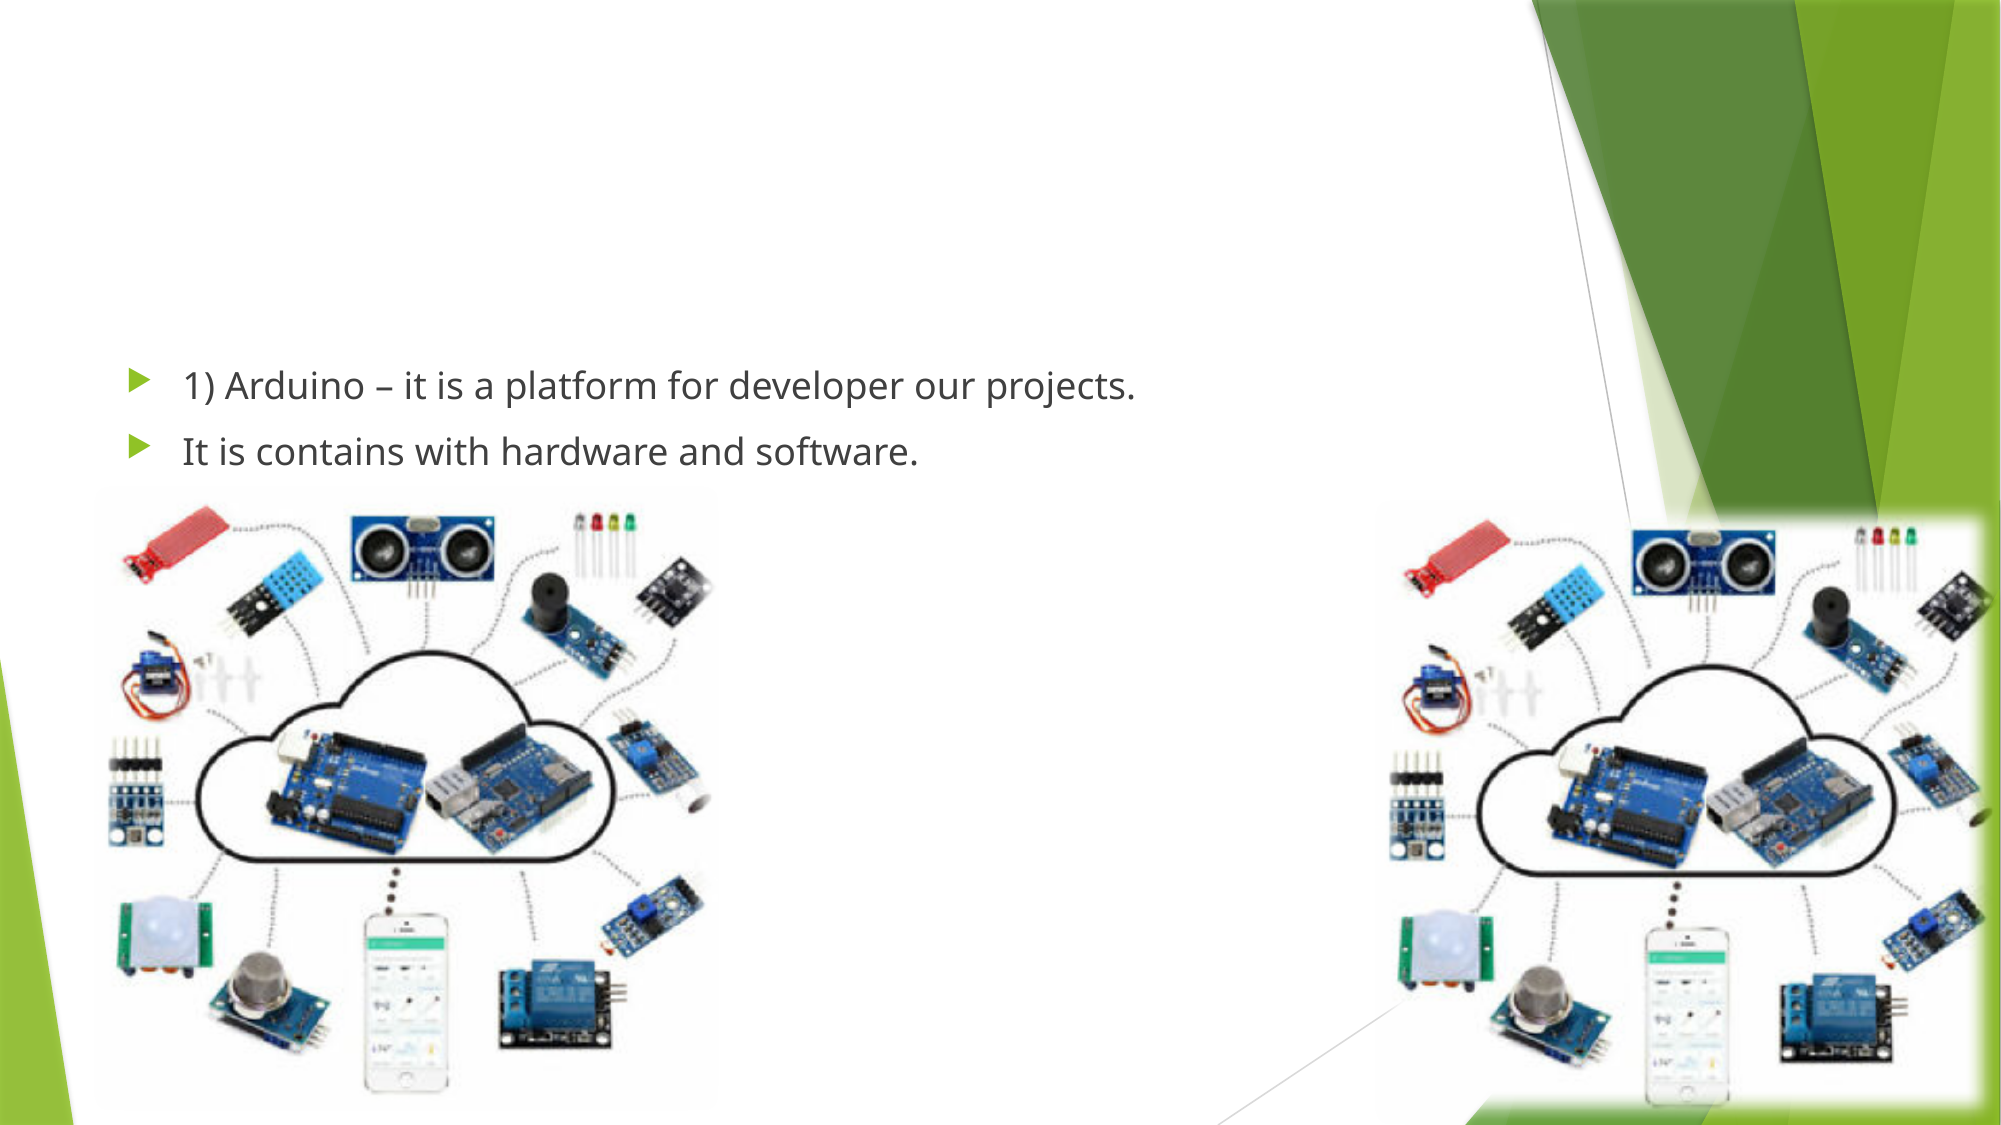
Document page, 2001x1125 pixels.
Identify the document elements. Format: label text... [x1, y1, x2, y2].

picture [1374, 499, 2000, 1125]
list 1) Arduino – it is a platform for developer our projects. It is contains with hardware and software. [111, 354, 1522, 992]
picture [92, 485, 719, 1112]
